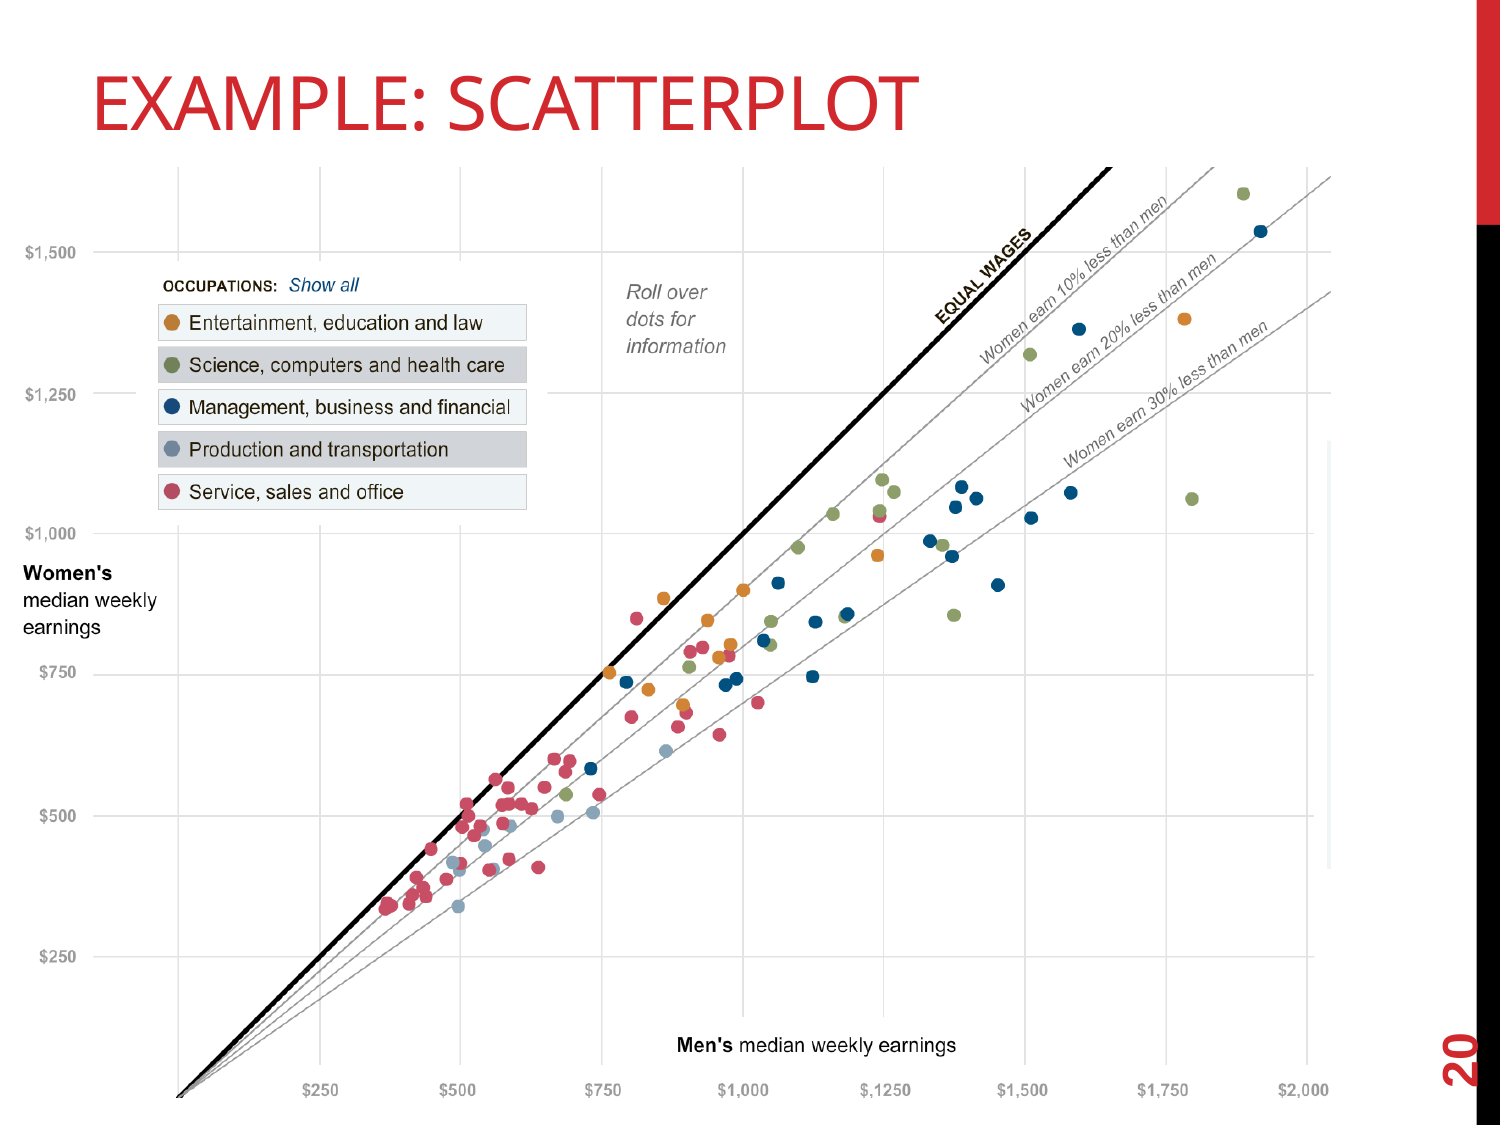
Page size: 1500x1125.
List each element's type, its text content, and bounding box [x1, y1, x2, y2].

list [11, 142, 1331, 1107]
title Example: scatterplot [75, 19, 1428, 153]
slide_number 20 [1427, 887, 1488, 1104]
